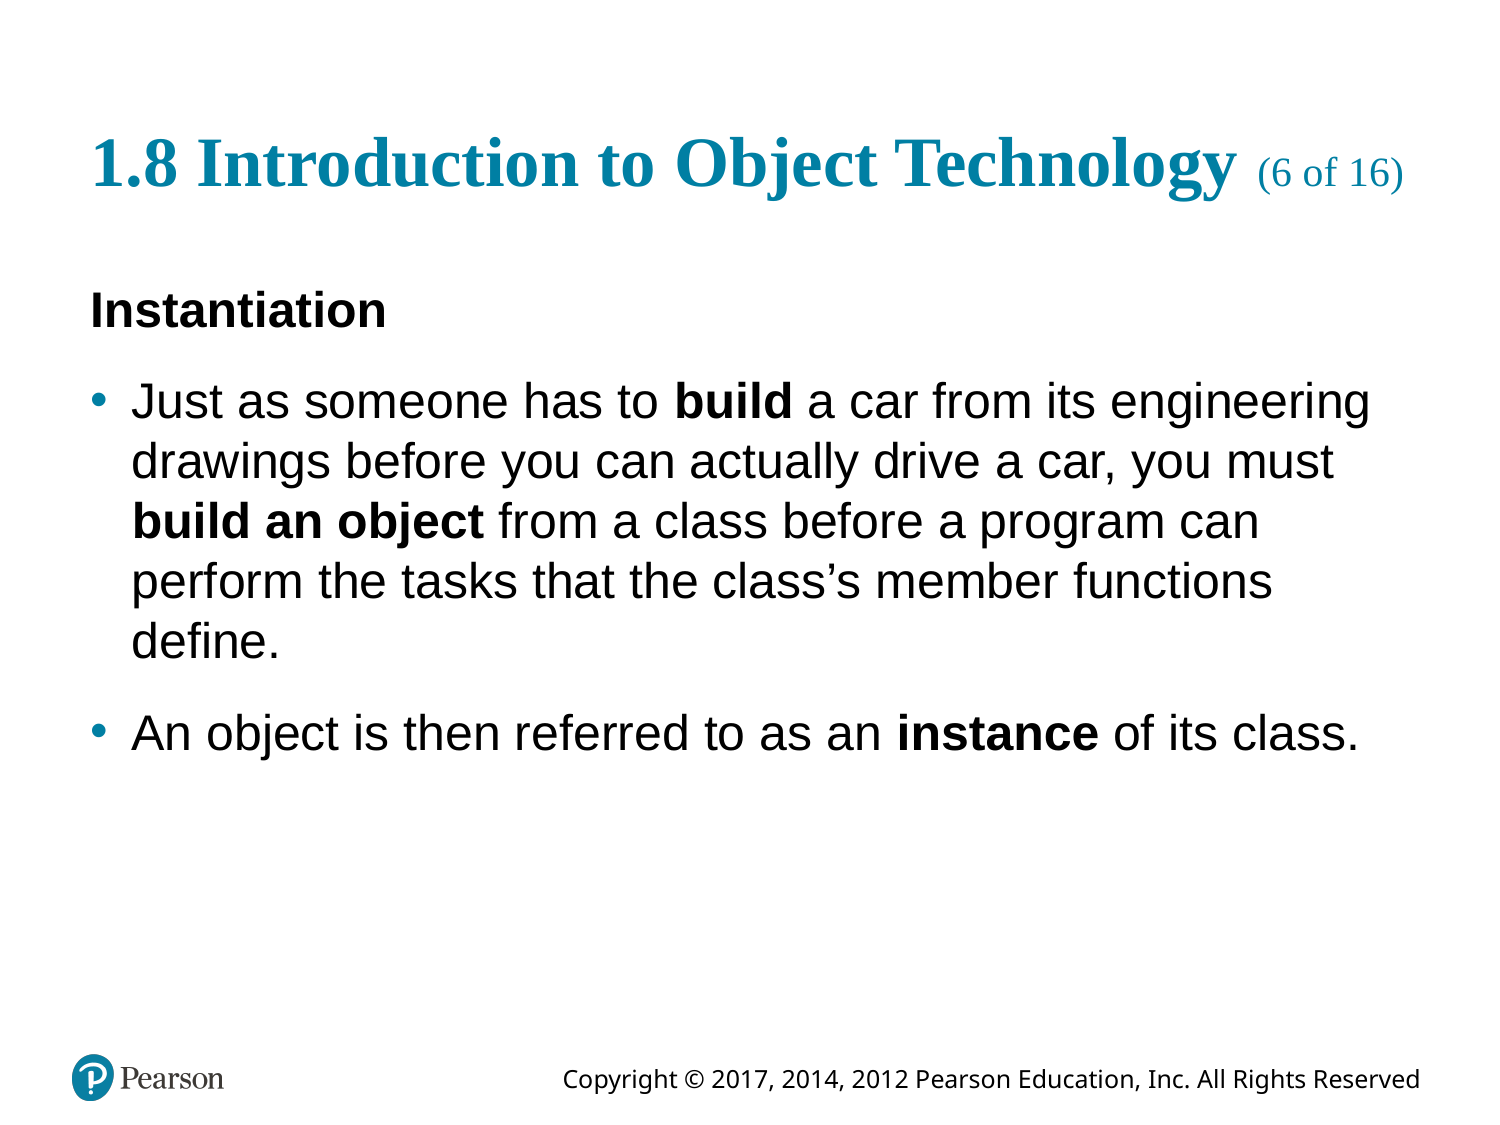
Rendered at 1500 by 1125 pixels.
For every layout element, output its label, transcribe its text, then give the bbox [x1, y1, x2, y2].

list Instantiation Just as someone has to build a car from its engineering drawings before you can actually drive a car, you must build an object from a class before a program can perform the tasks that the class’s member functions define. An object is then referred to as an instance of its class. [75, 262, 1425, 1005]
picture [72, 1087, 83, 1101]
picture [72, 1054, 88, 1070]
title 1.8 Introduction to Object Technology (6 of 16) [75, 35, 1447, 216]
picture [80, 1063, 106, 1088]
picture [98, 1054, 224, 1101]
